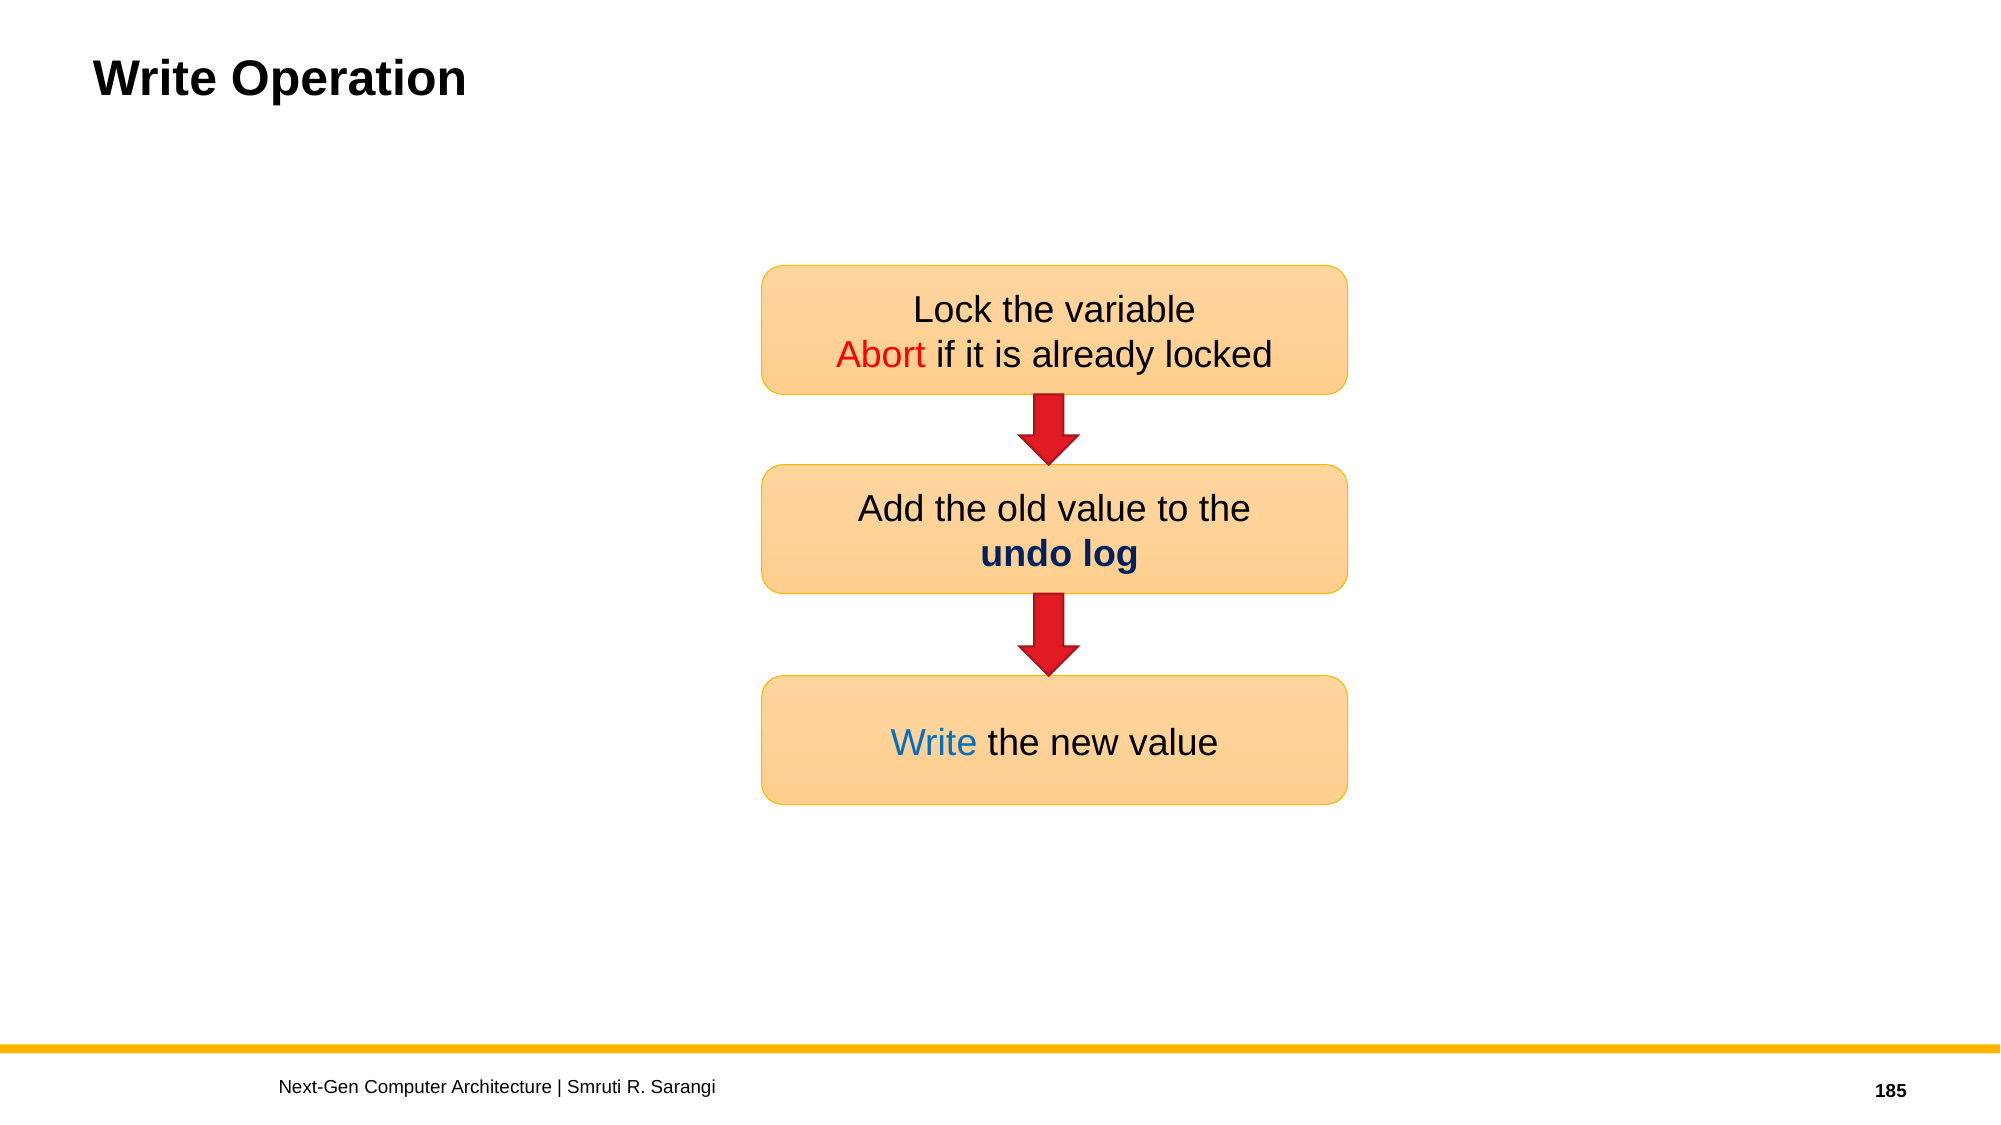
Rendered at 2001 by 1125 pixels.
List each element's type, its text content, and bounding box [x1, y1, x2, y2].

text_box [1016, 592, 1081, 678]
title Write Operation [78, 45, 1578, 180]
slide_number 185 [1711, 1071, 1922, 1109]
text_box Write the new value [761, 675, 1349, 806]
text_box Add the old value to the undo log [761, 464, 1349, 595]
text_box [1016, 393, 1081, 467]
footer Next-Gen Computer Architecture | Smruti R. Sarangi [263, 1067, 1464, 1105]
text_box Lock the variable Abort if it is already locked [761, 264, 1349, 395]
